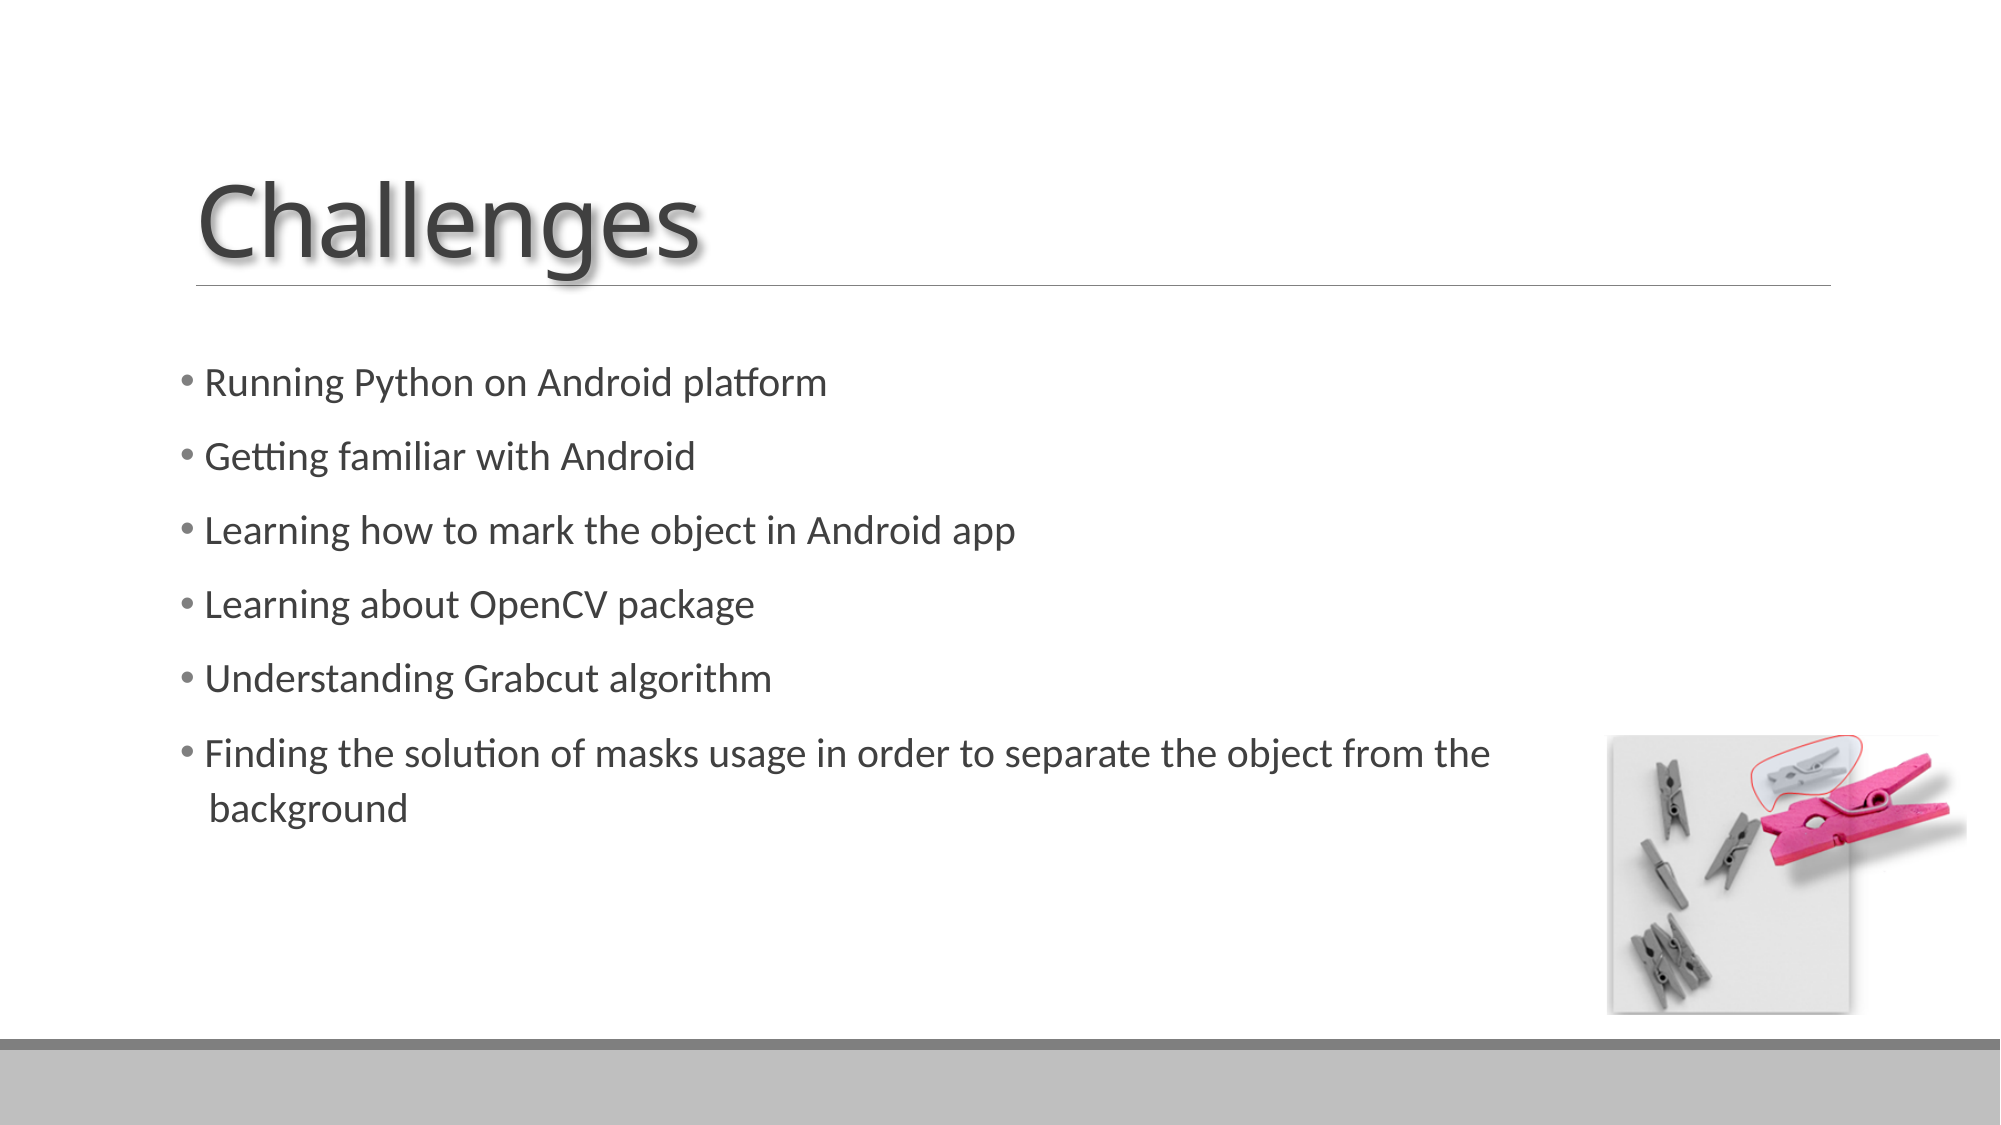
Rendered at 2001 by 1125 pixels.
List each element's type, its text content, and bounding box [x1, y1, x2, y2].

title Challenges [180, 47, 1830, 285]
picture [1604, 735, 1975, 1015]
list Running Python on Android platform Getting familiar with Android Learning how to mark the object in Android app Learning about OpenCV package Understanding Grabcut algorithm Finding the solution of masks usage in order to separate the object from the background [180, 352, 1830, 1013]
